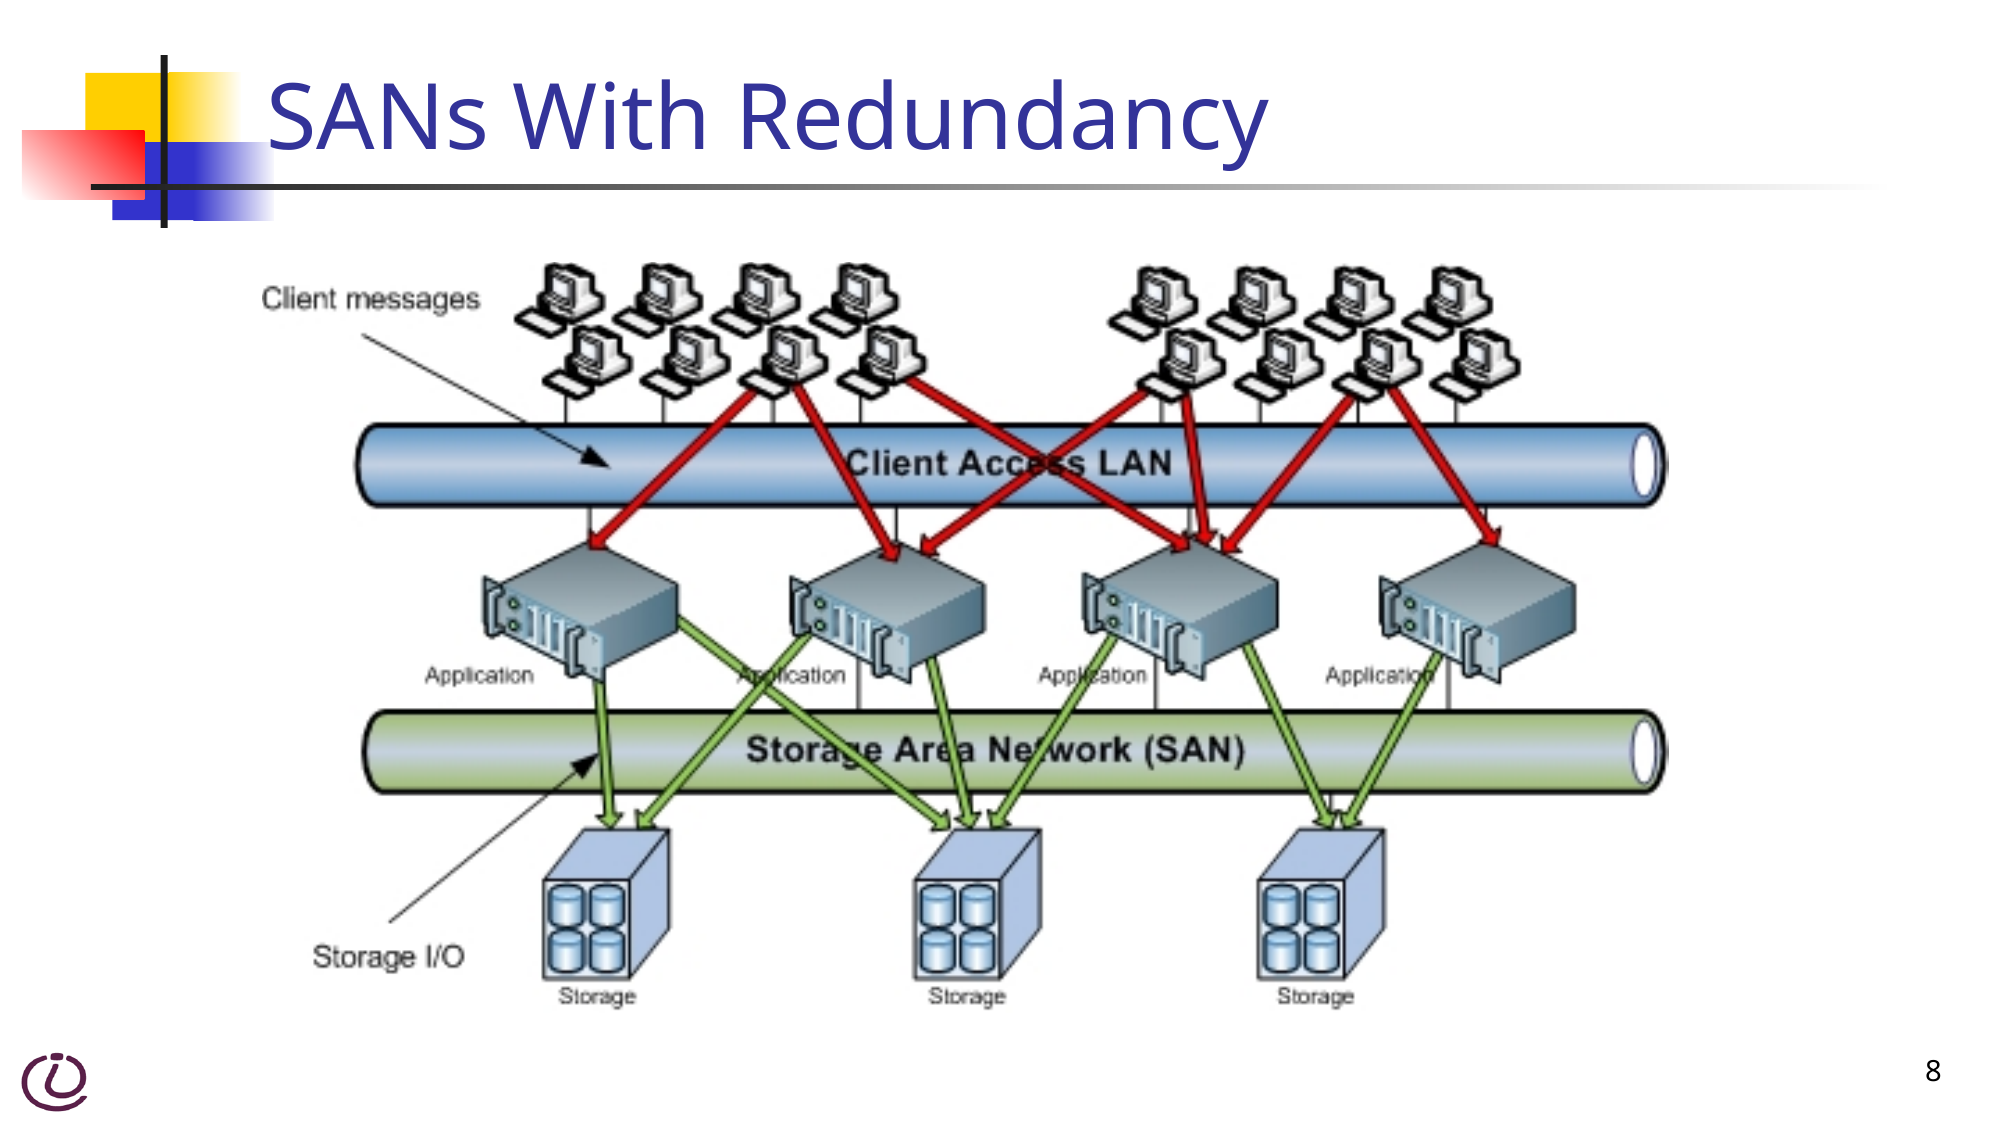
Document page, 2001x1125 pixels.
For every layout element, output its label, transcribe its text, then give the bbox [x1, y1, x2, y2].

title SANs With Redundancy [251, 35, 1957, 175]
slide_number 8 [1540, 1049, 1958, 1100]
picture [17, 1049, 92, 1113]
picture [262, 262, 1669, 1013]
